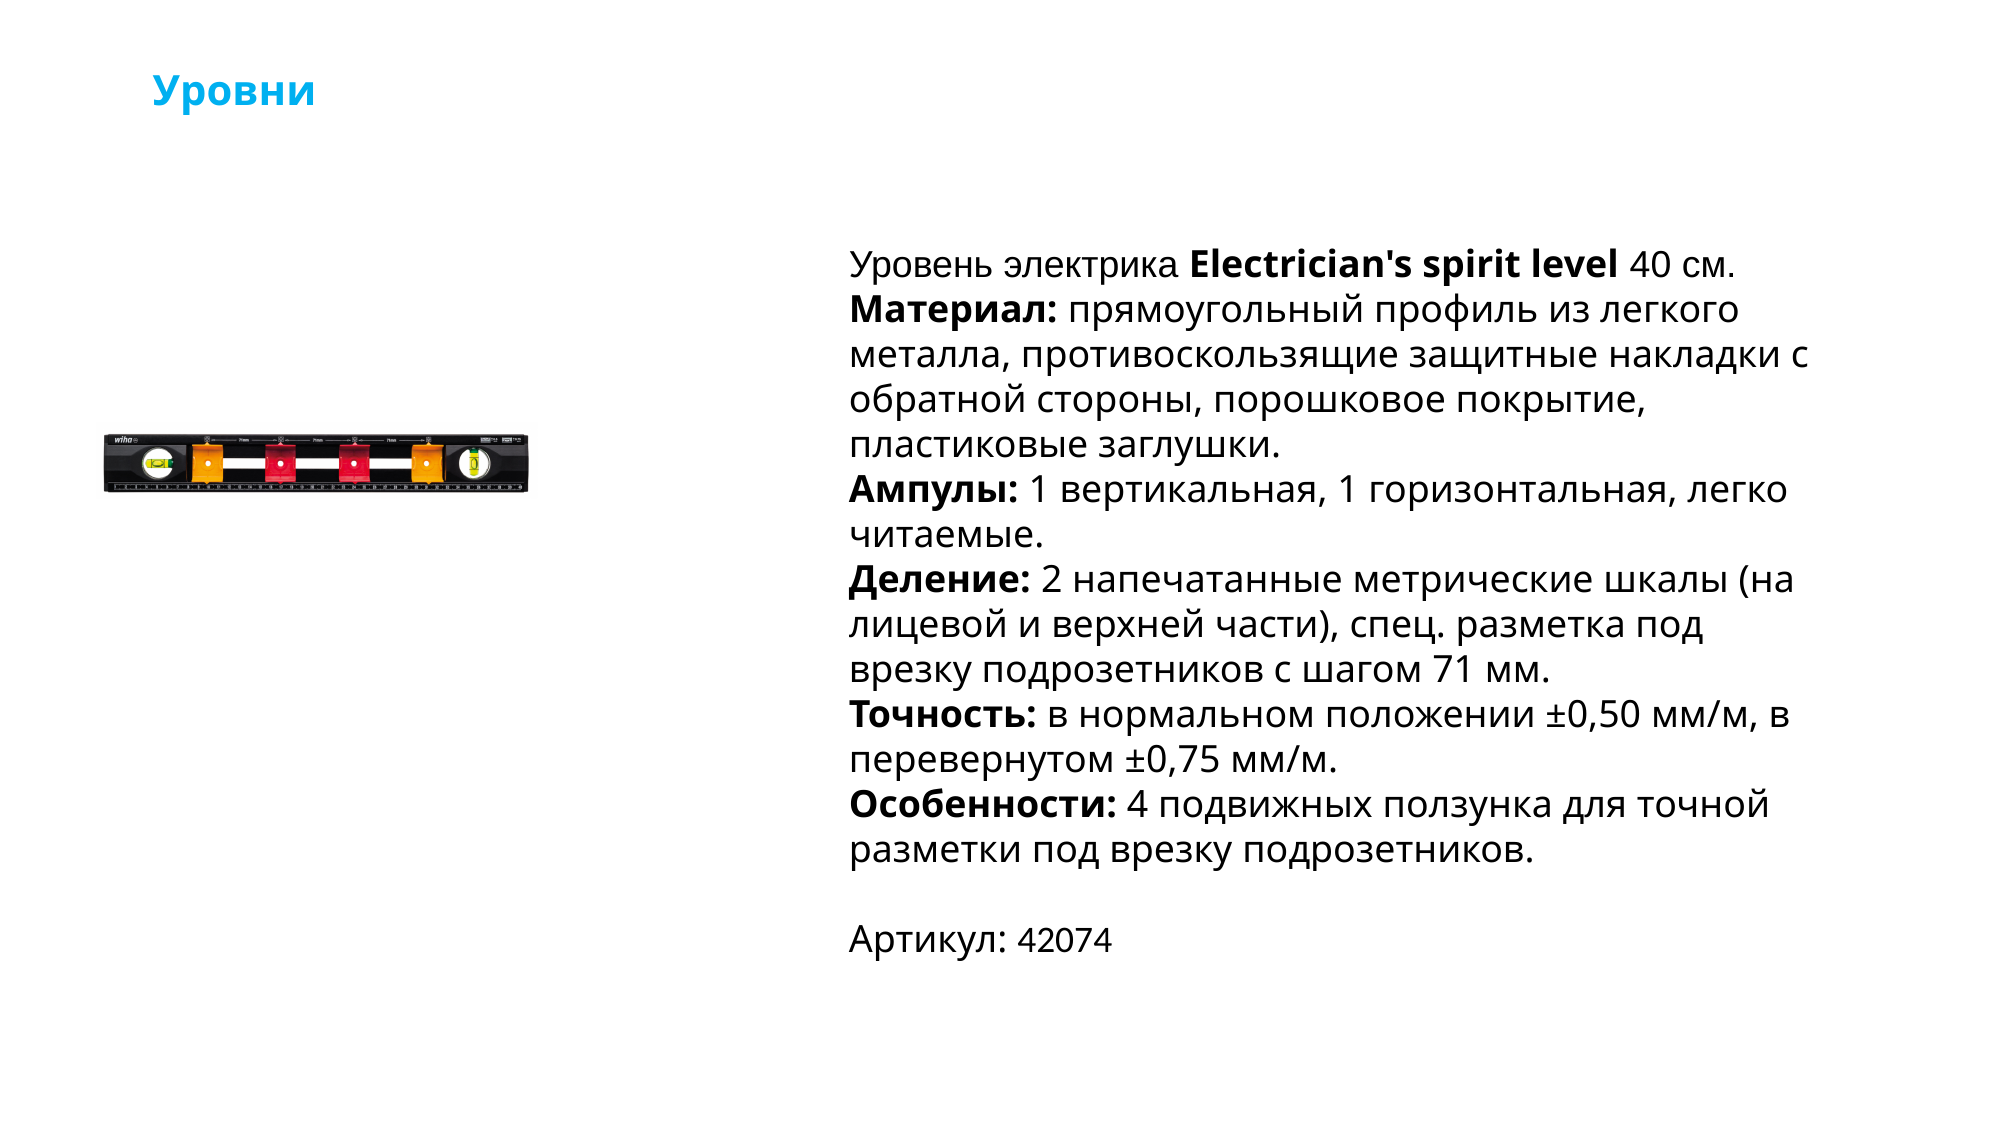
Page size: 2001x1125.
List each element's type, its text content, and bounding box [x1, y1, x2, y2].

picture [96, 421, 538, 499]
text_box Уровень электрика Electrician's spirit level 40 см. Материал: прямоугольный профиль из легкого металла, противоскользящие защитные накладки с обратной стороны, порошковое покрытие, пластиковые заглушки. Ампулы: 1 вертикальная, 1 горизонтальная, легко читаемые. Деление: 2 напечатанные метрические шкалы (на лицевой и верхней части), спец. разметка под врезку подрозетников с шагом 71 мм. Точность: в нормальном положении ±0,50 мм/м, в перевернутом ±0,75 мм/м. Особенности: 4 подвижных ползунка для точной разметки под врезку подрозетников. Артикул: 42074 [834, 232, 1835, 1013]
title Уровни [137, 59, 1863, 123]
